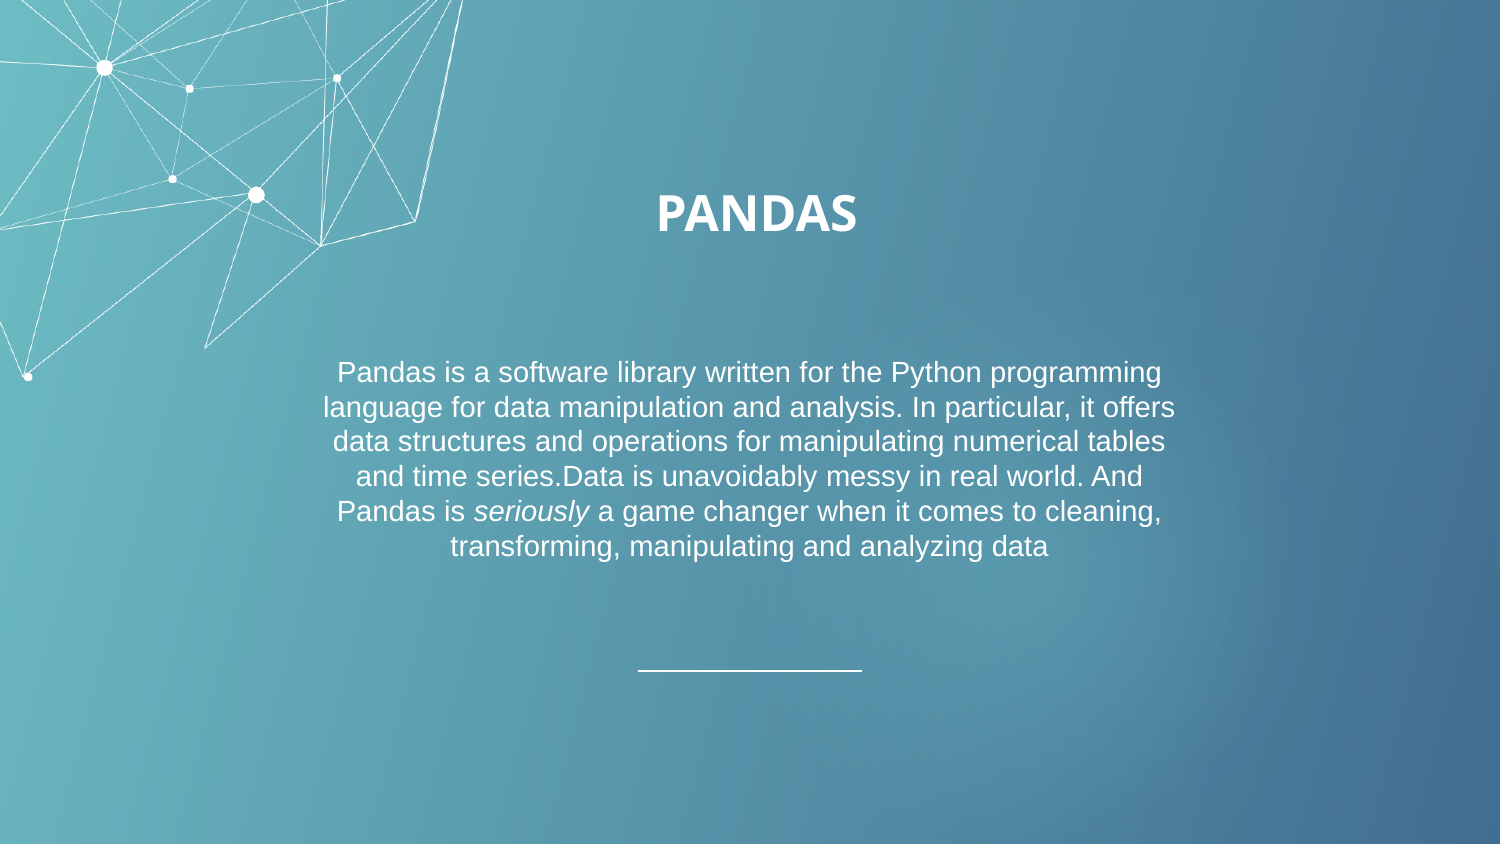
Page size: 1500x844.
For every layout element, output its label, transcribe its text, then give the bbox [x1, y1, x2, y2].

title PANDAS [322, 166, 1178, 323]
subtitle Pandas is a software library written for the Python programming language for data manipulation and analysis. In particular, it offers data structures and operations for manipulating numerical tables and time series.Data is unavoidably messy in real world. And Pandas is seriously a game changer when it comes to cleaning, transforming, manipulating and analyzing data [306, 337, 1194, 621]
picture [0, 0, 1500, 844]
